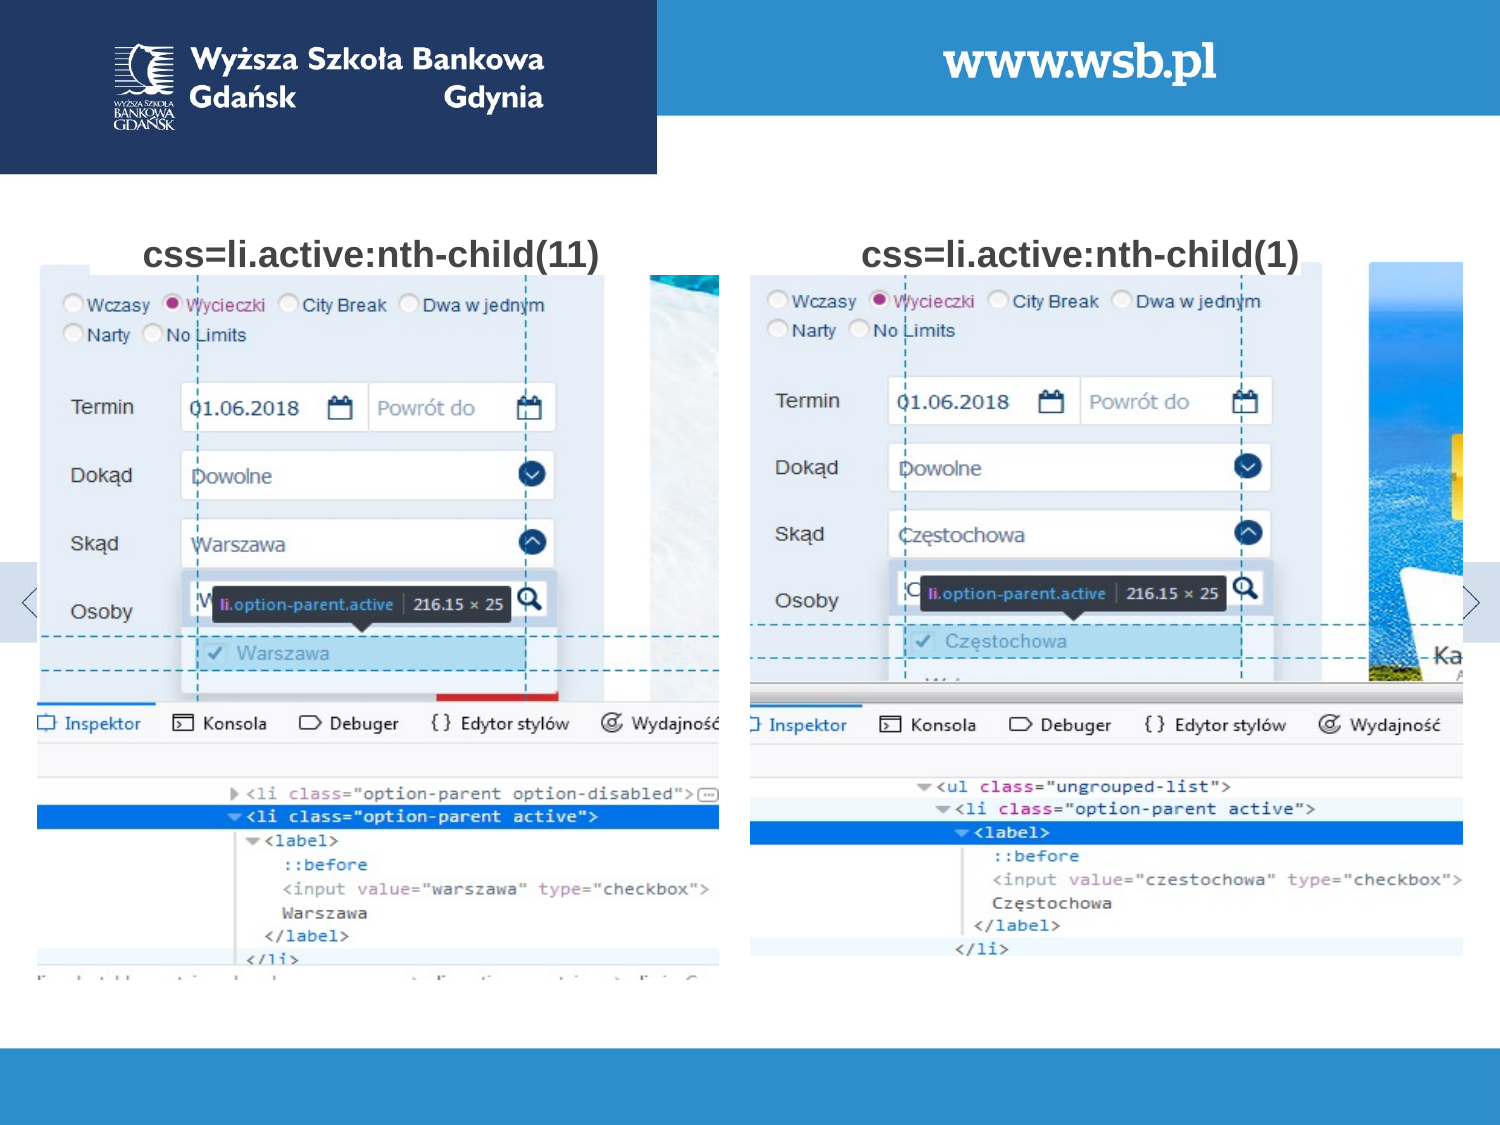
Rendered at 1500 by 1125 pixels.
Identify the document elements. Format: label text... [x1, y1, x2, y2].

text_box css=li.active:nth-child(11) css=li.active:nth-child(1) [74, 170, 1425, 313]
picture [0, 0, 1500, 1125]
